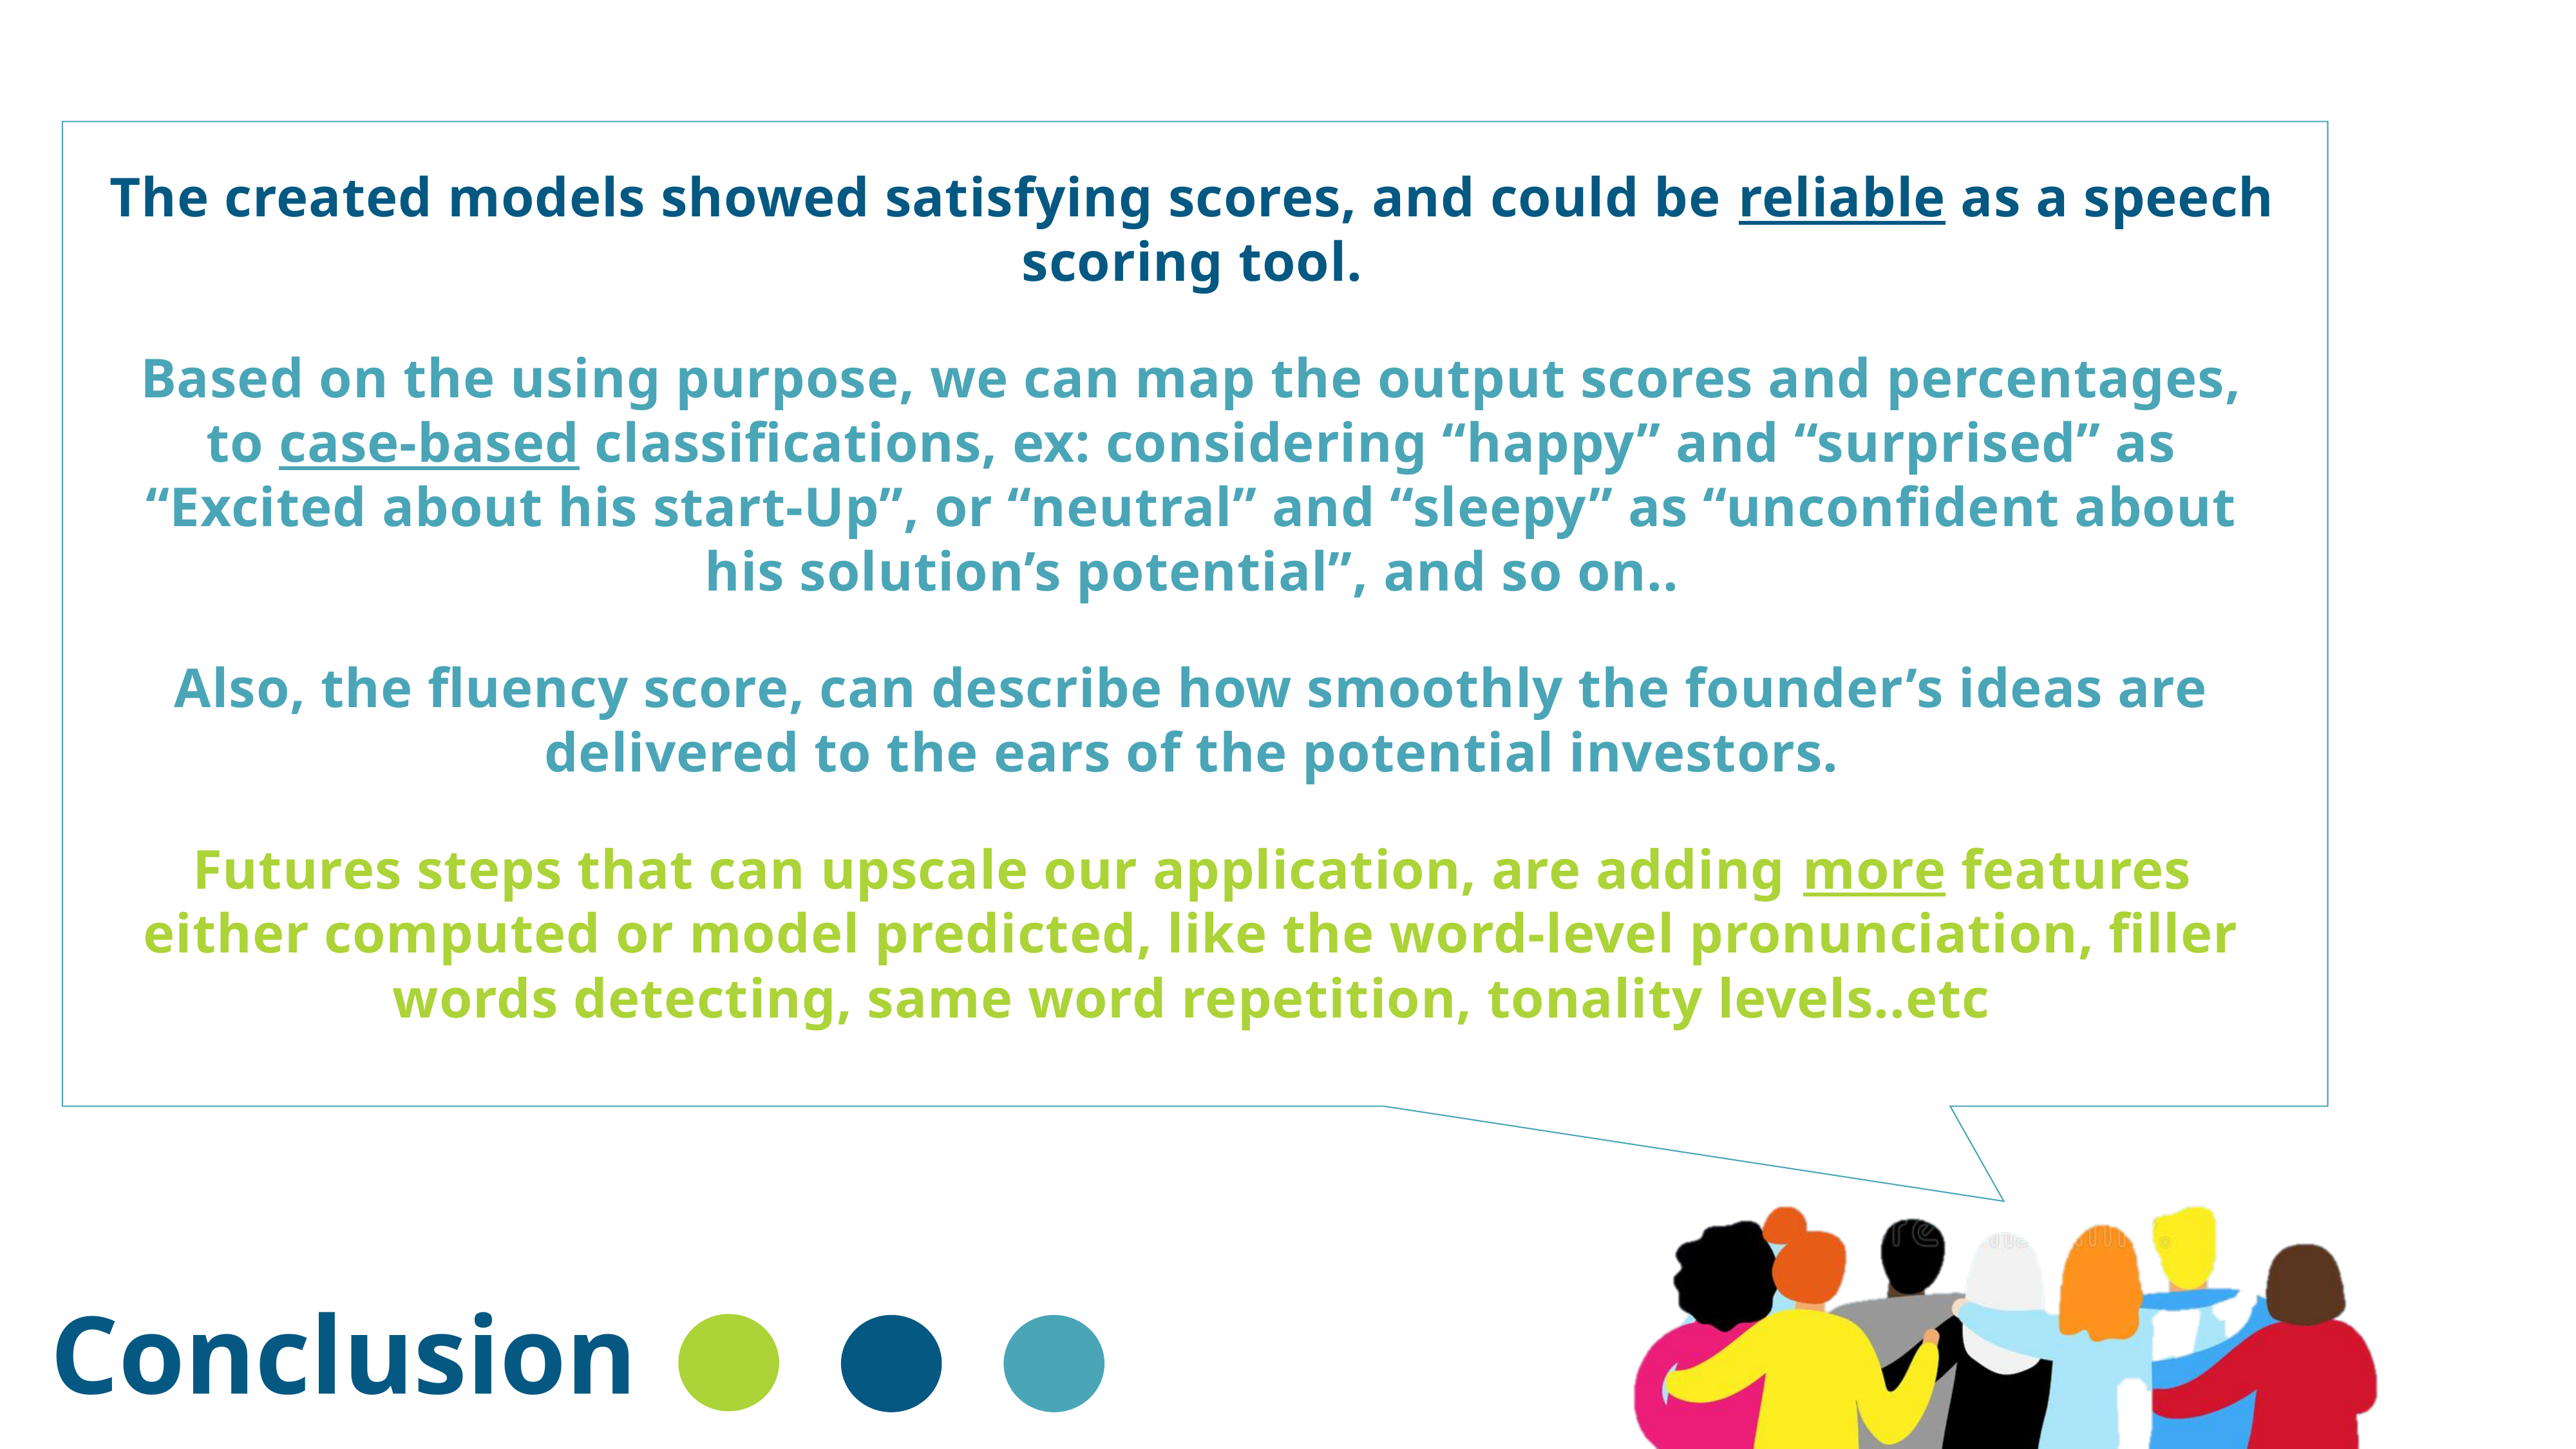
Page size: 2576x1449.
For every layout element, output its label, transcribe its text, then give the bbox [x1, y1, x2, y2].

text_box [840, 1314, 942, 1412]
picture [1605, 996, 2411, 1449]
text_box Conclusion [0, 1282, 688, 1421]
text_box [62, 121, 2328, 1141]
text_box [1003, 1314, 1105, 1412]
text_box [688, 1314, 779, 1412]
